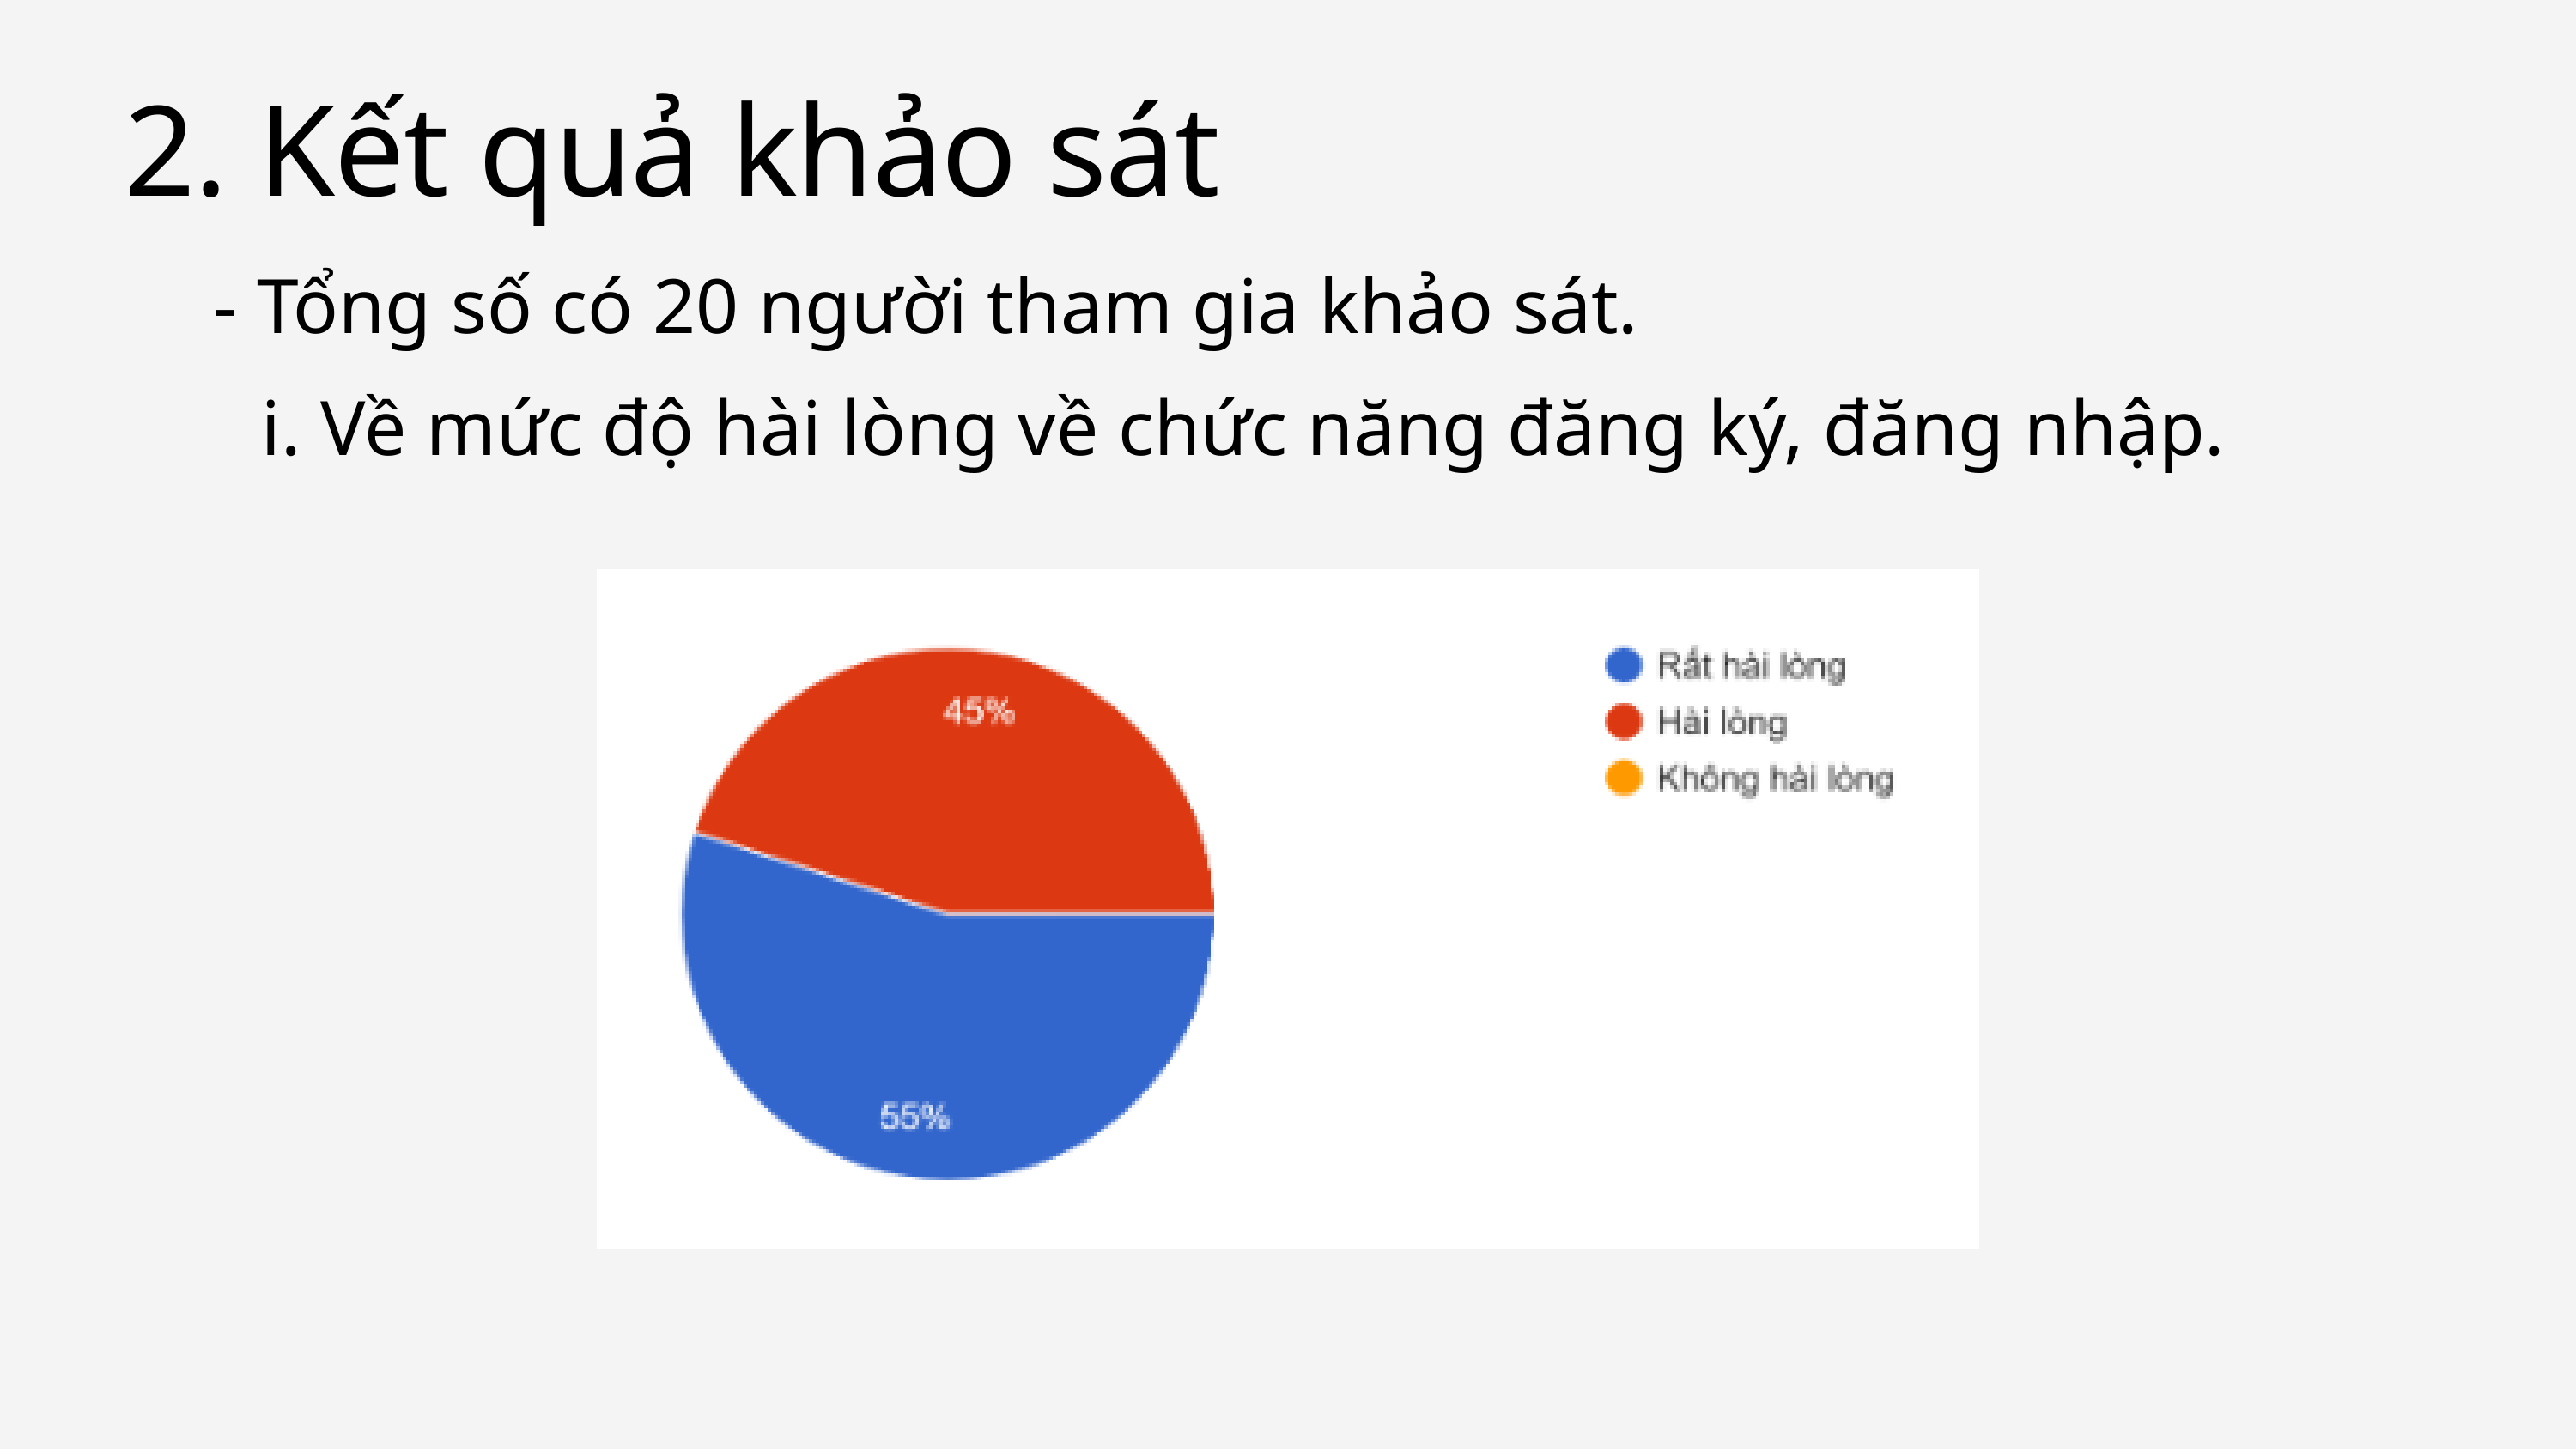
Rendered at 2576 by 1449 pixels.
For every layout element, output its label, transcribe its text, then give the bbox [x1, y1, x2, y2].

picture [597, 569, 1979, 1249]
text_box - Tổng số có 20 người tham gia khảo sát. [213, 243, 1686, 349]
text_box i. Về mức độ hài lòng về chức năng đăng ký, đăng nhập. [261, 364, 2432, 575]
text_box 2. Kết quả khảo sát [125, 70, 1897, 221]
